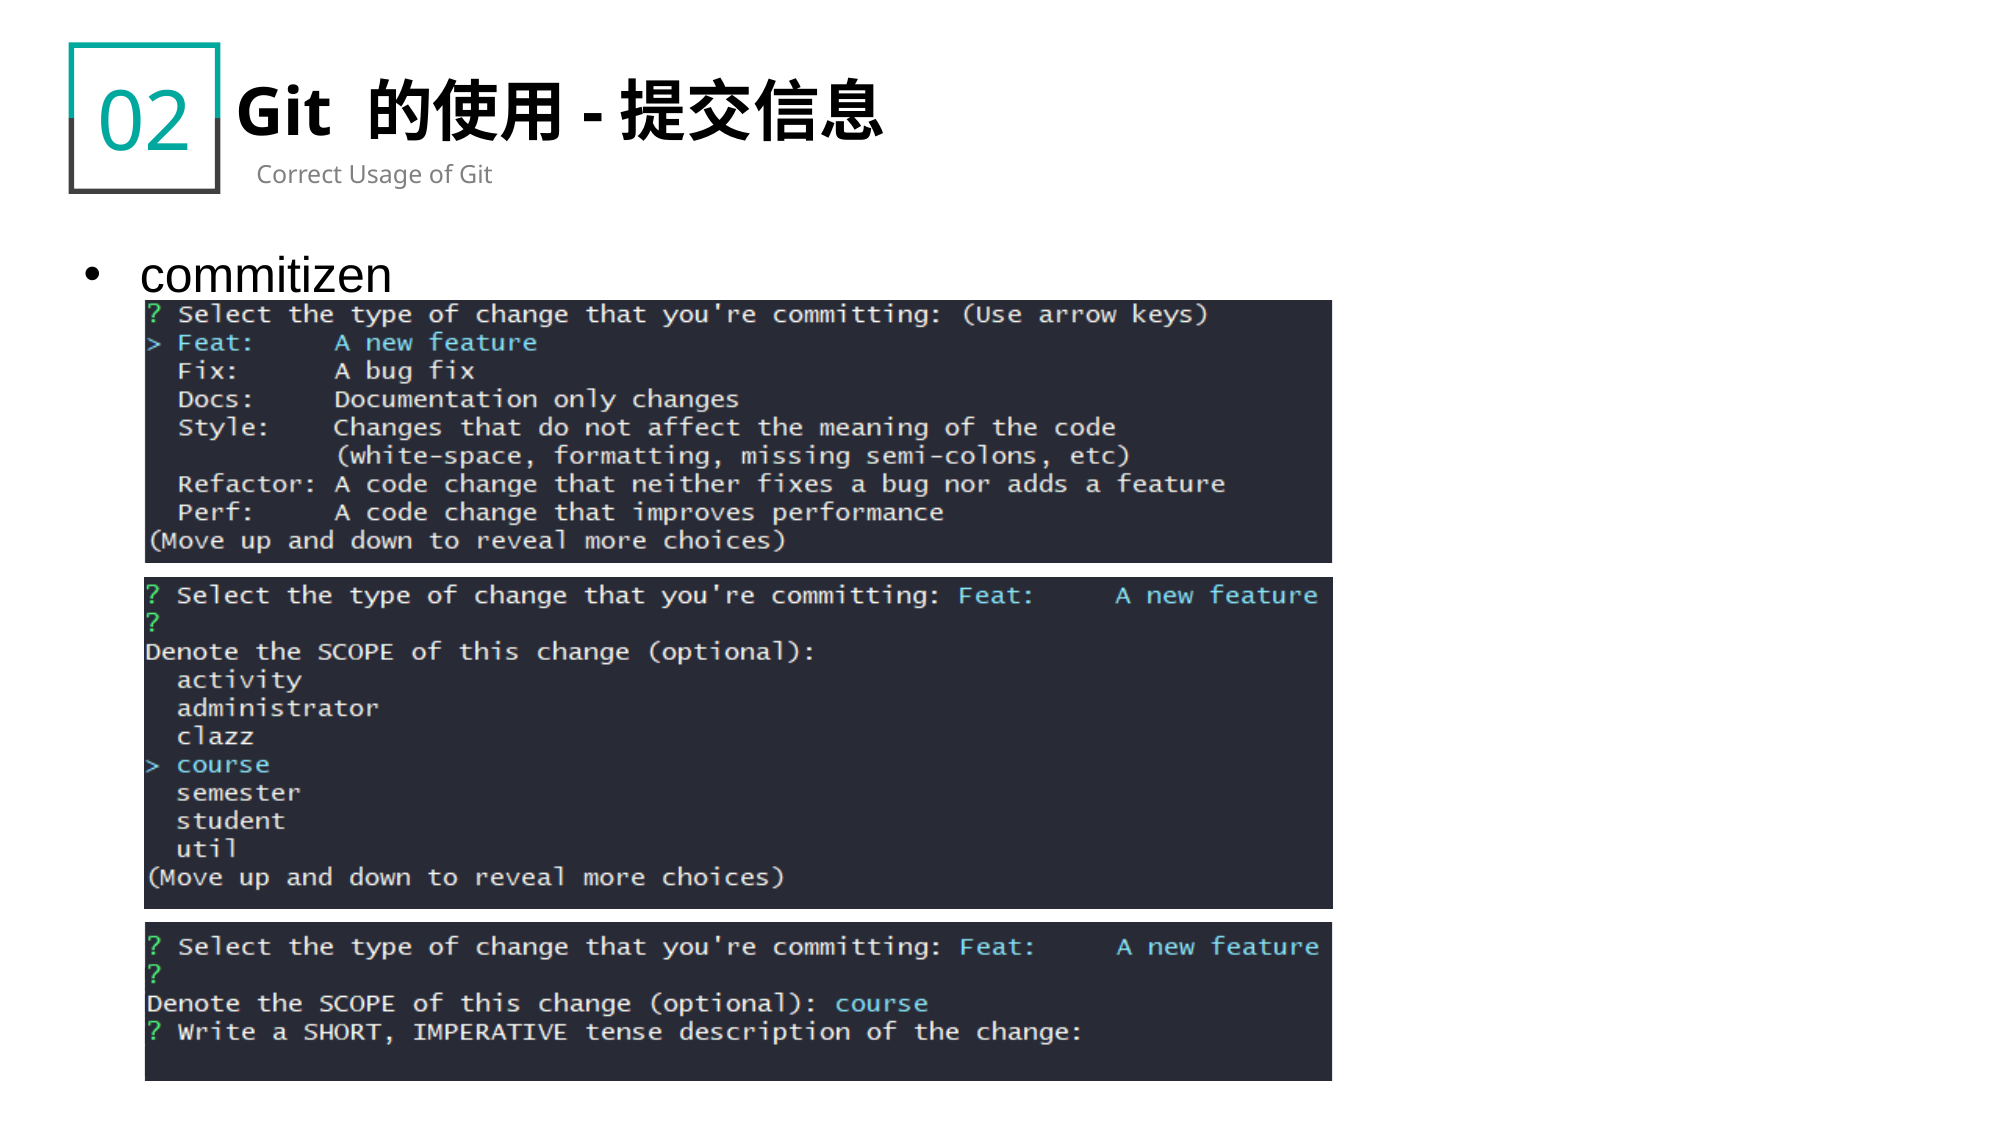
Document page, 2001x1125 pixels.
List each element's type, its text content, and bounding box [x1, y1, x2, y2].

picture [144, 922, 1333, 1081]
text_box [241, 60, 941, 197]
picture [144, 299, 1333, 563]
text_box [68, 175, 221, 195]
text_box commitizen [68, 205, 455, 311]
text_box [68, 41, 221, 60]
picture [144, 576, 1333, 909]
text_box 02 [68, 60, 221, 175]
